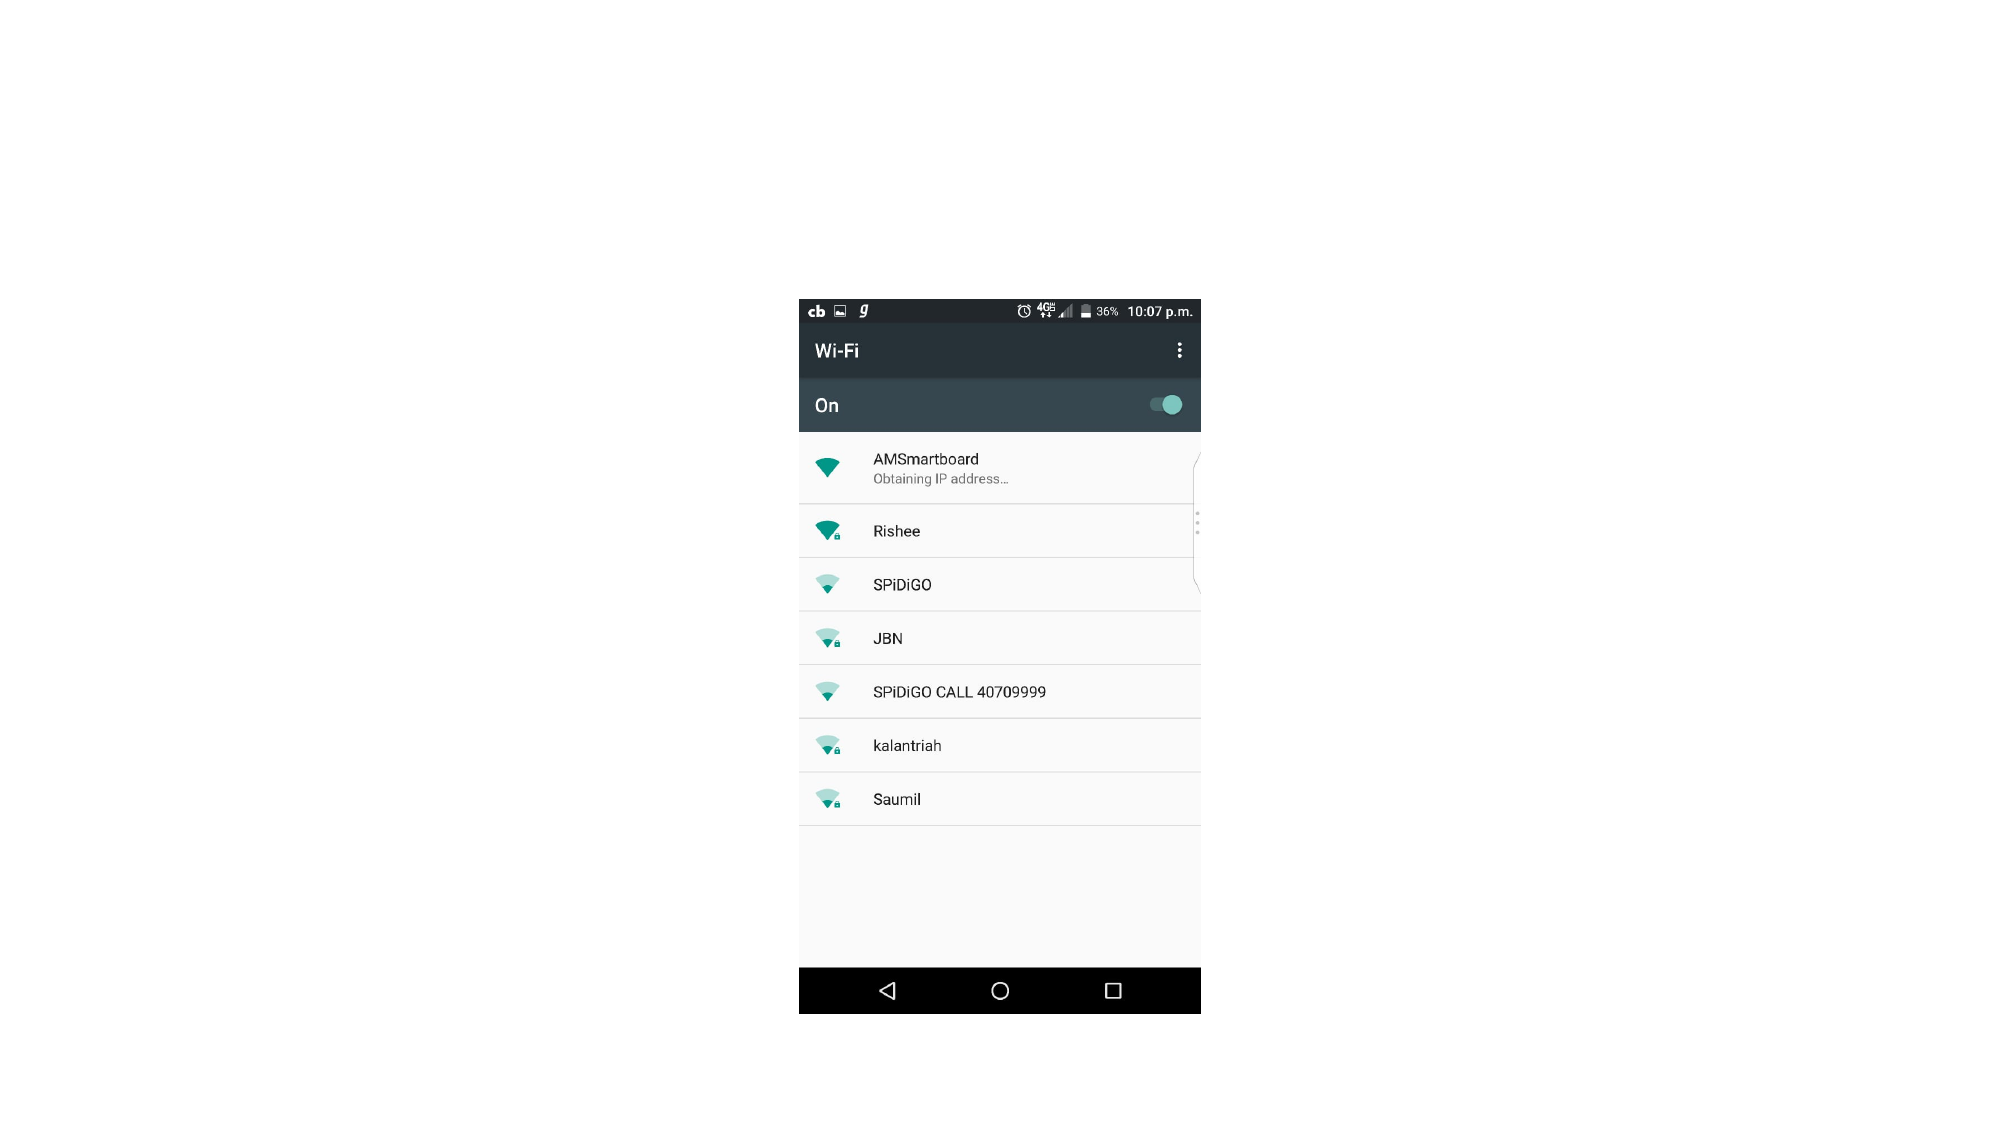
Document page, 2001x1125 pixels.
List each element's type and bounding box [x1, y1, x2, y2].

list [799, 299, 1201, 1014]
